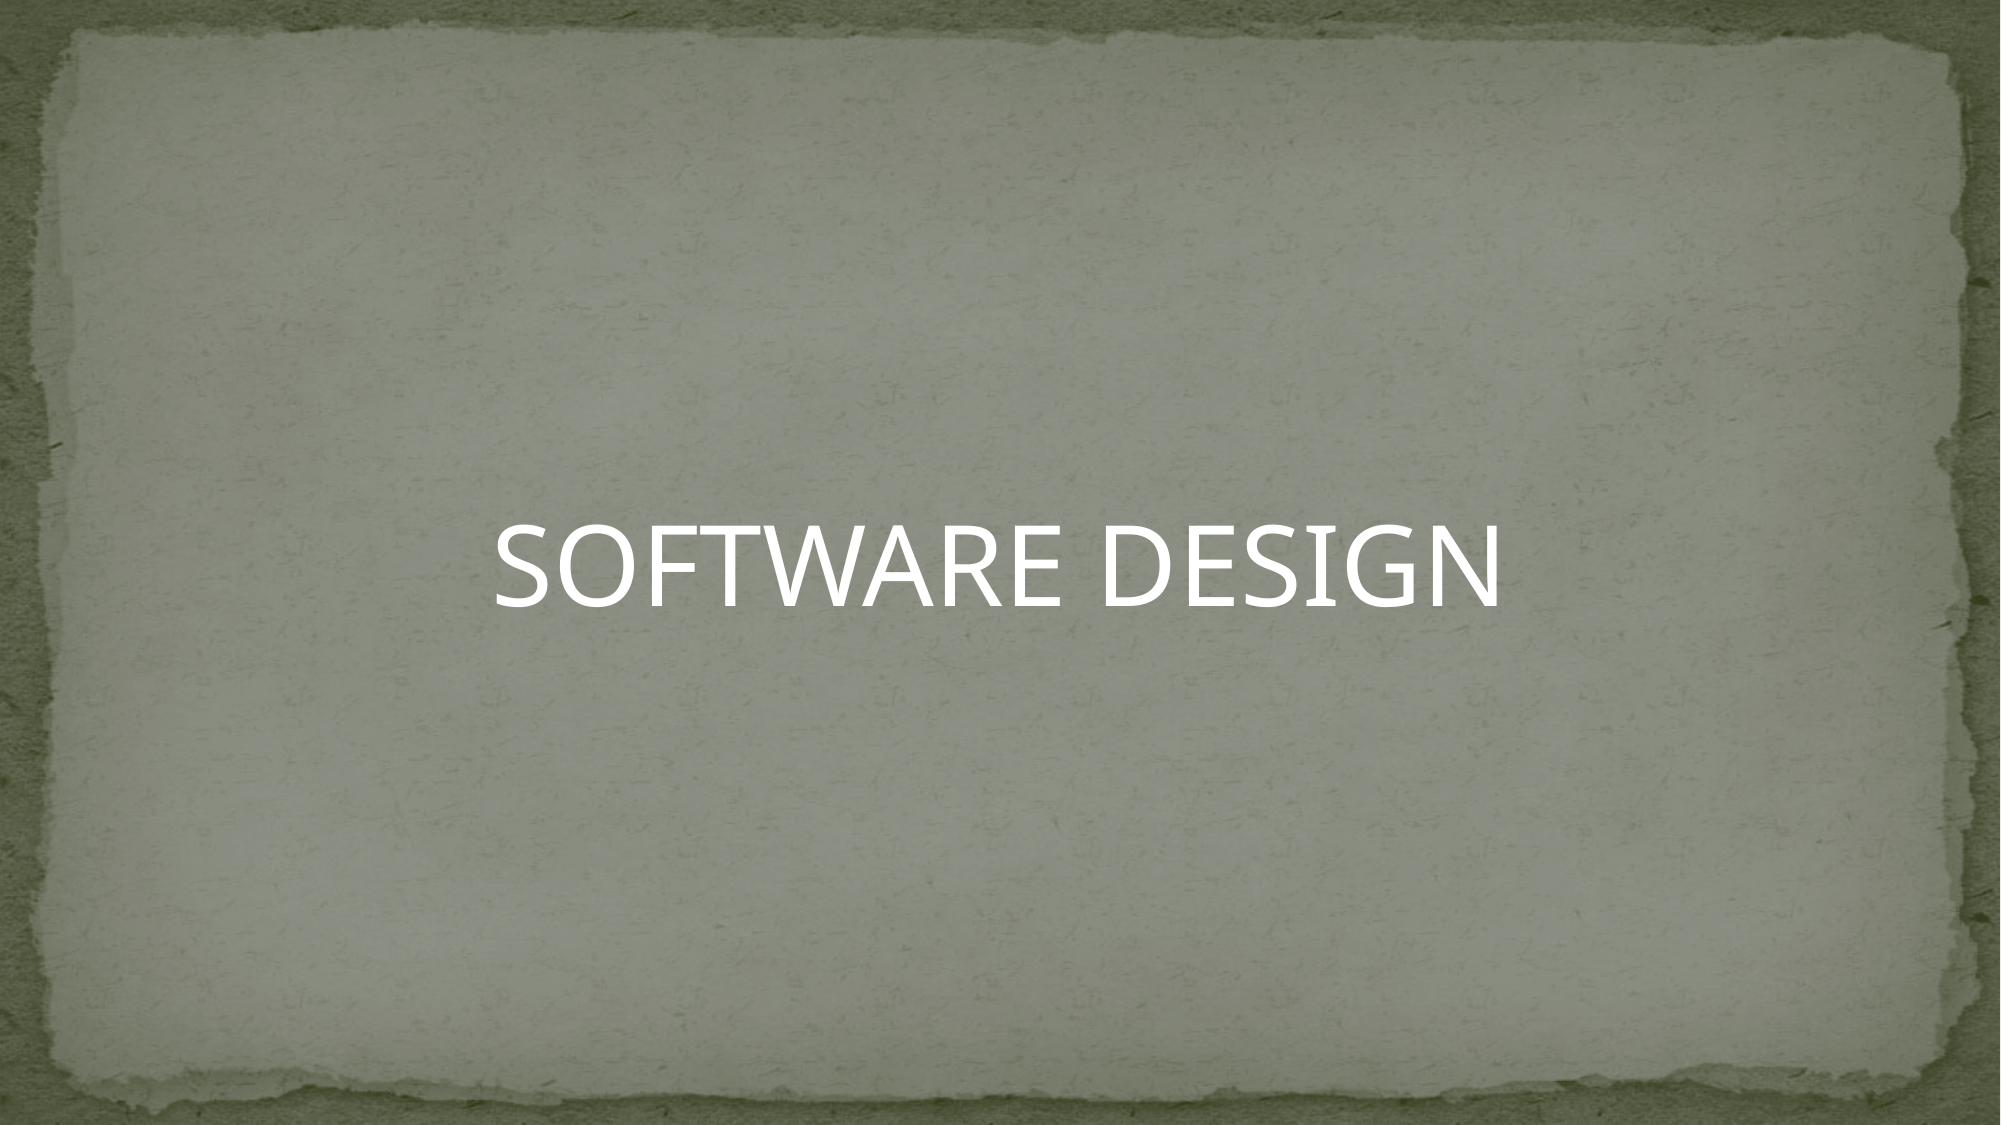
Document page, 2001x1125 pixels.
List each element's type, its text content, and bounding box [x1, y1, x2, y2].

text_box SOFTWARE DESIGN [476, 486, 1524, 637]
